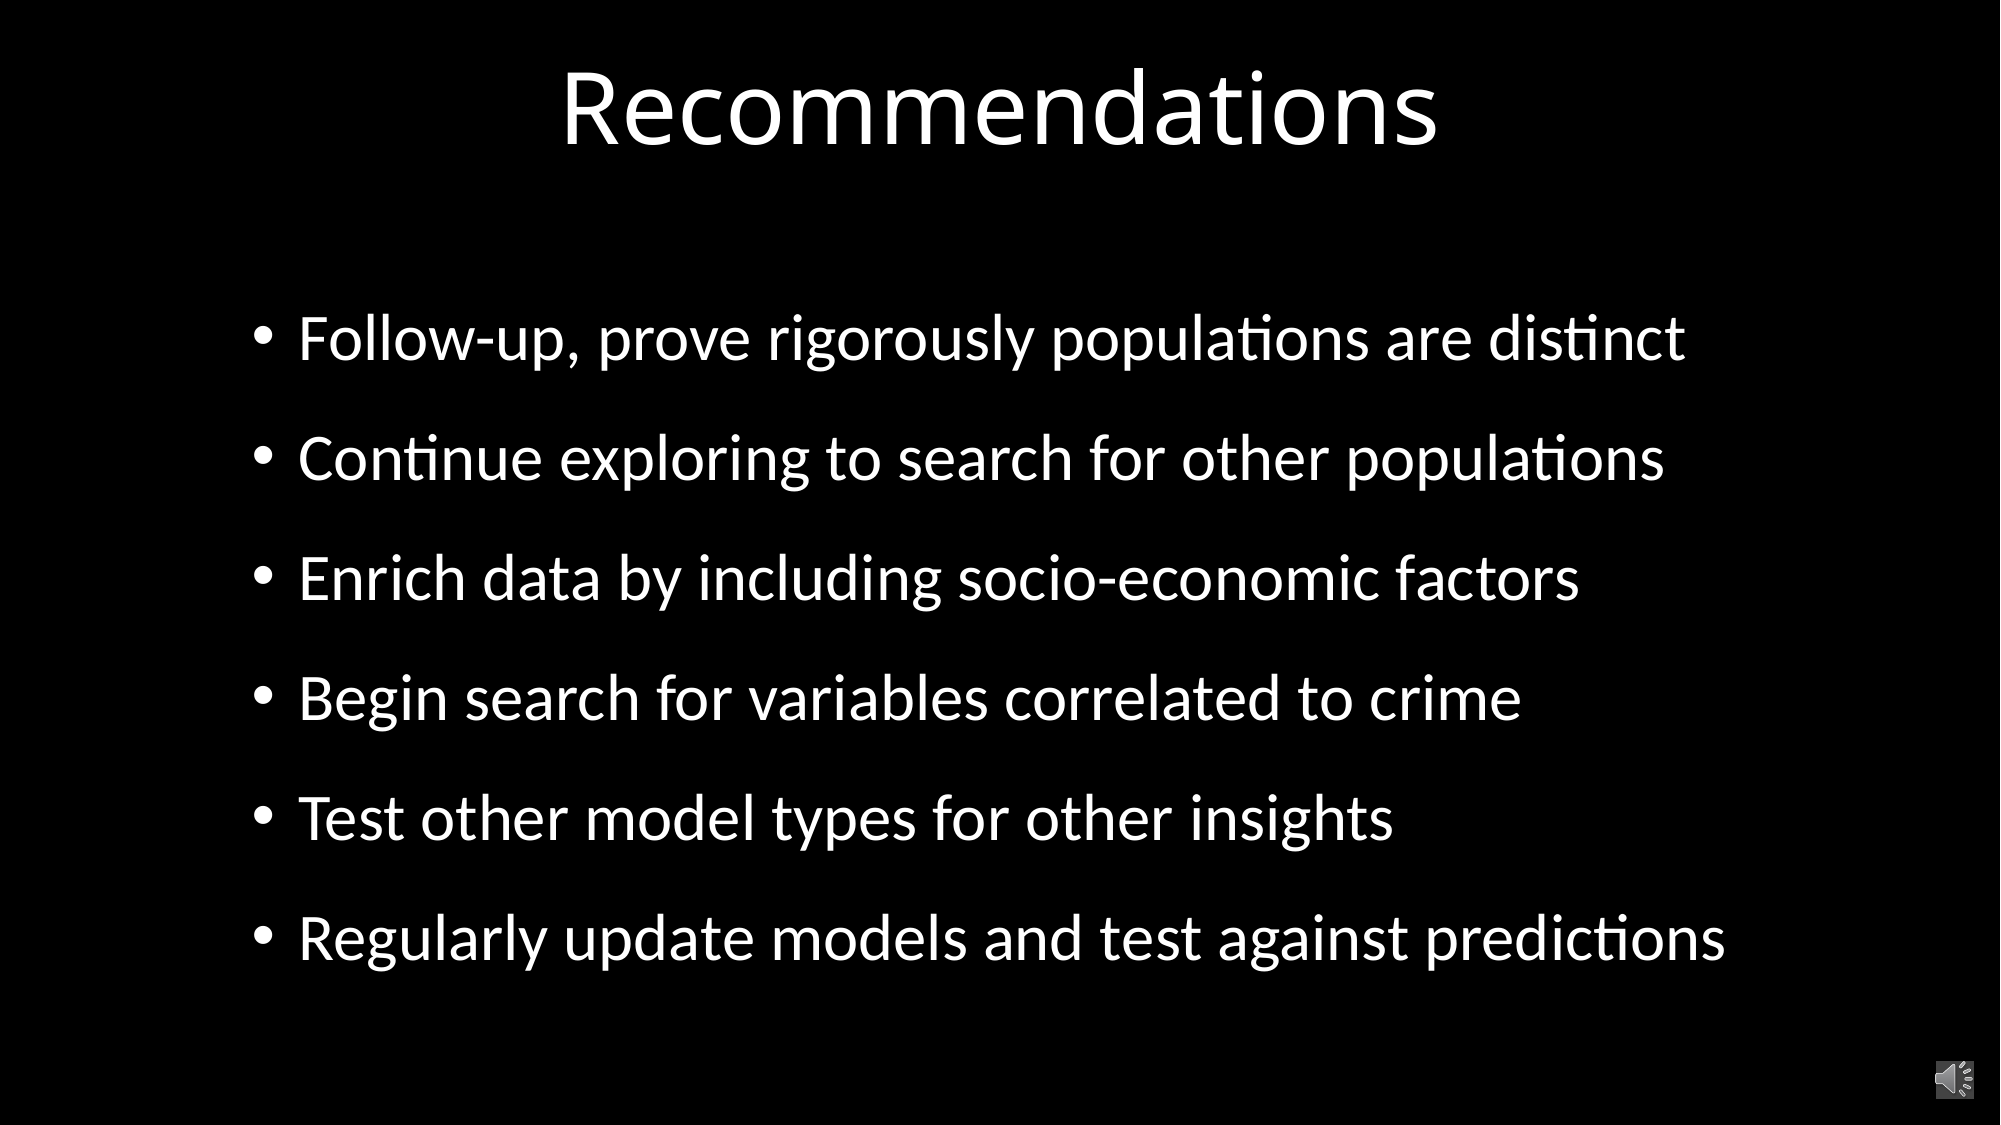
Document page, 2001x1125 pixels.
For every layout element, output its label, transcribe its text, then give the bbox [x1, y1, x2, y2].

text_box Recommendations [249, 43, 1750, 175]
text_box Follow-up, prove rigorously populations are distinct Continue exploring to search for other populations Enrich data by including socio-economic factors Begin search for variables correlated to crime Test other model types for other insights Regularly update models and test against predictions [236, 246, 1743, 982]
picture [1934, 1059, 1975, 1100]
